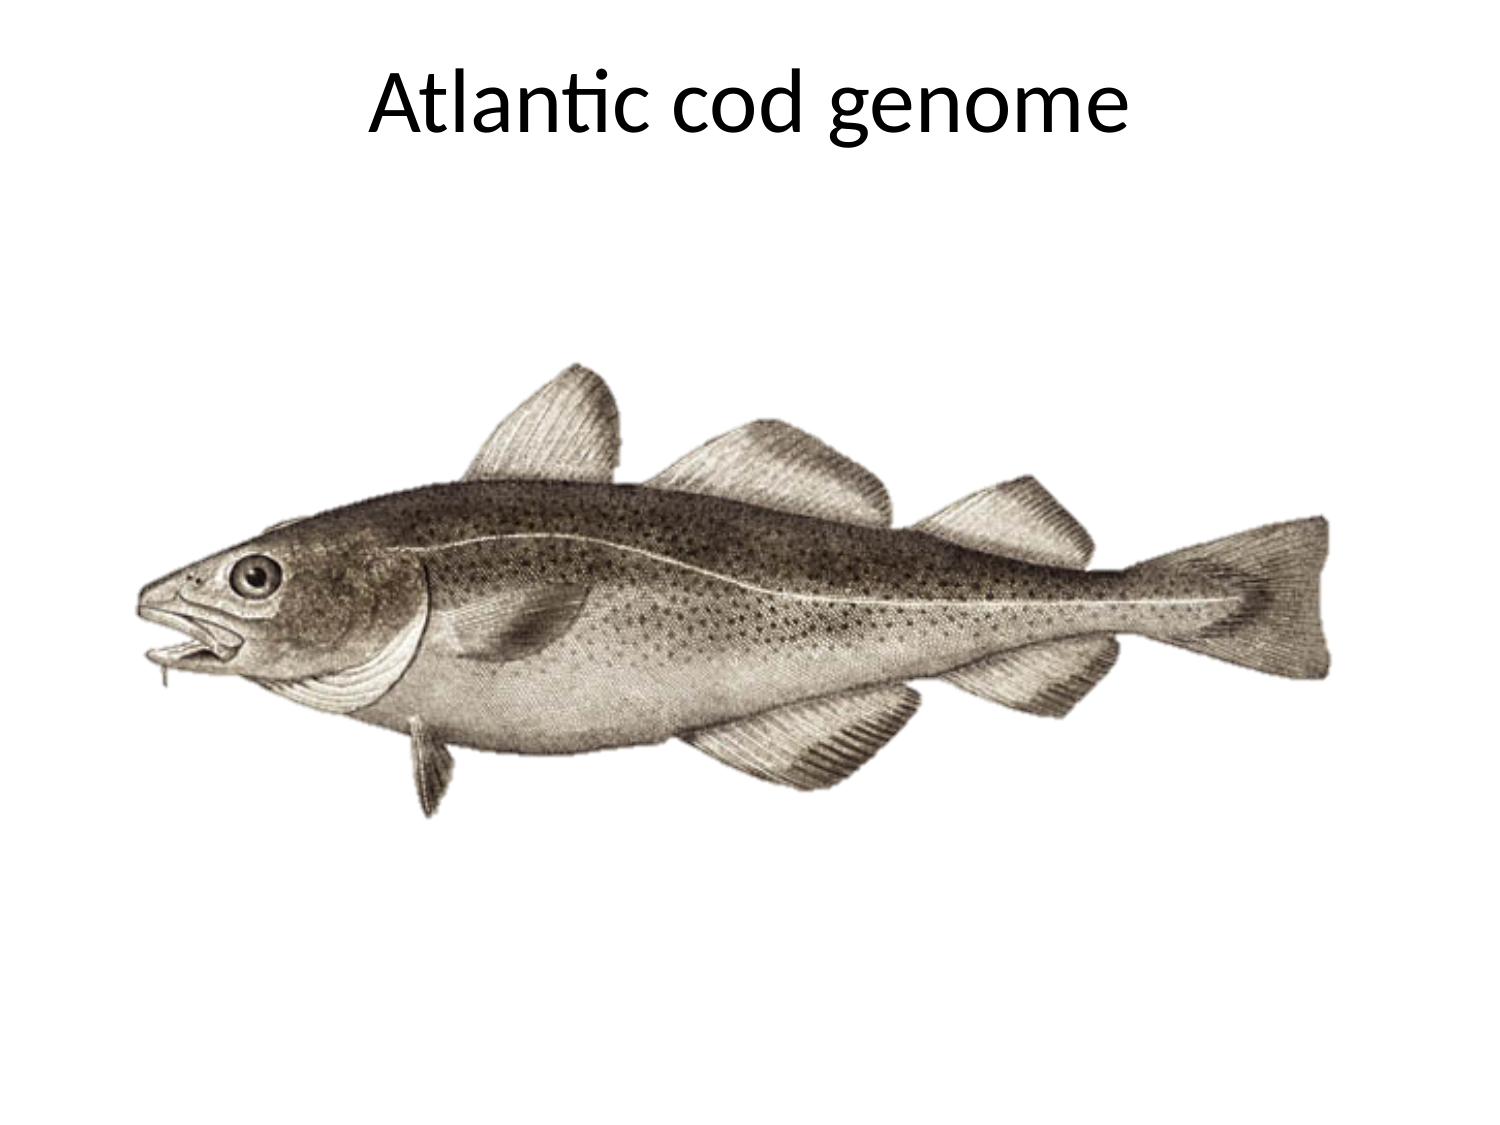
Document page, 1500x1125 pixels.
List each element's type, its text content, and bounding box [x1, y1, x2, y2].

picture [115, 335, 1356, 863]
title Atlantic cod genome [75, 1, 1425, 190]
